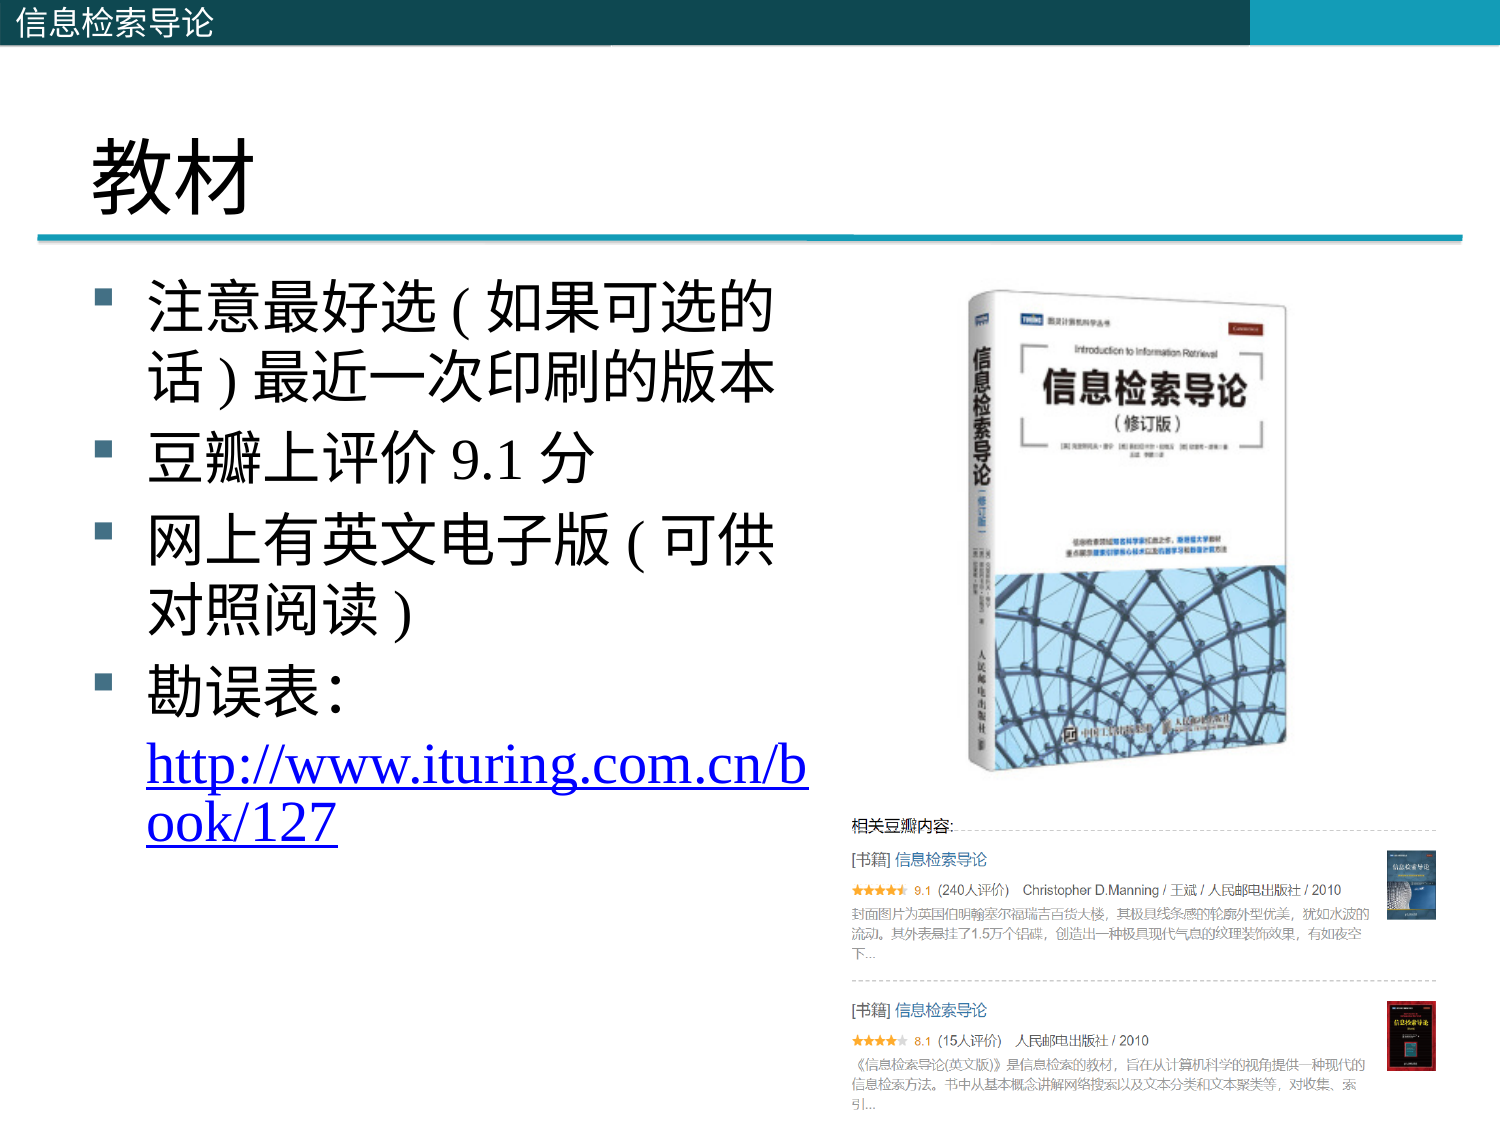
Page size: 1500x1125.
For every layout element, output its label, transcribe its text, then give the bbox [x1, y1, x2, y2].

picture [844, 810, 1489, 1125]
title 教材 [75, 45, 1425, 233]
picture [855, 254, 1404, 802]
list 注意最好选(如果可选的话)最近一次印刷的版本 豆瓣上评价9.1分 网上有英文电子版(可供对照阅读) 勘误表：http://www.ituring.com.cn/book/127 [75, 262, 833, 1075]
